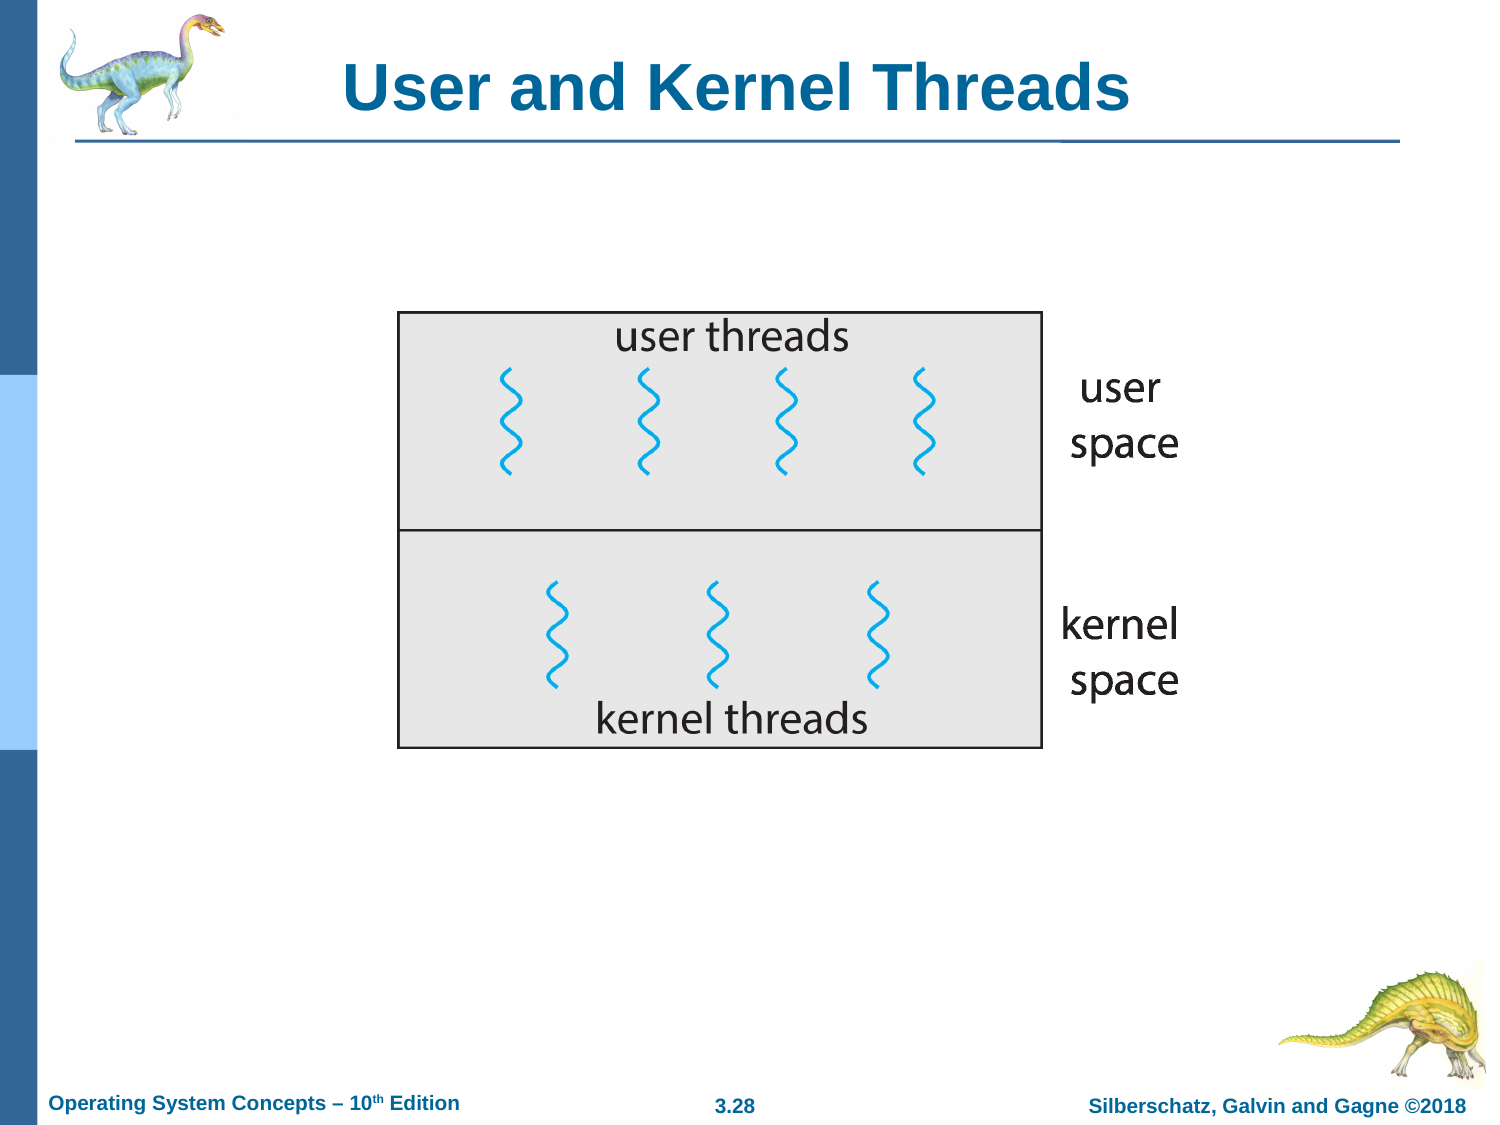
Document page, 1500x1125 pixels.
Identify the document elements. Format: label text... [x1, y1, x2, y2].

title User and Kernel Threads [75, 36, 1400, 132]
picture [396, 311, 1189, 749]
picture [1275, 959, 1486, 1090]
picture [46, 0, 243, 149]
